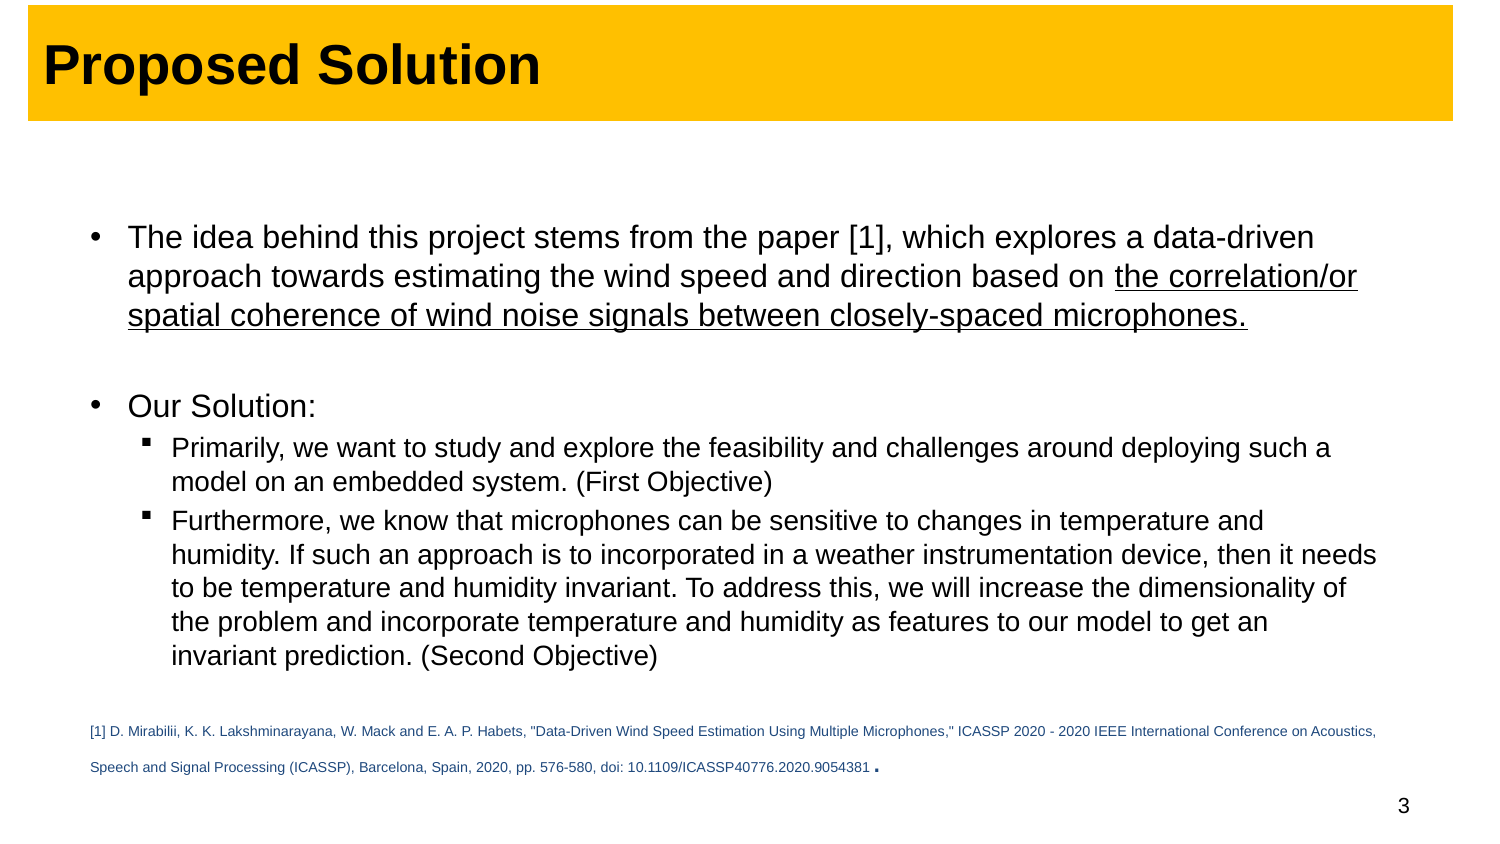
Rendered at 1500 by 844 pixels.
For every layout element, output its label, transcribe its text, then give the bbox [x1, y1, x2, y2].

title Proposed Solution [28, 5, 1454, 120]
slide_number 3 [1074, 782, 1425, 827]
list The idea behind this project stems from the paper [1], which explores a data-driven approach towards estimating the wind speed and direction based on the correlation/or spatial coherence of wind noise signals between closely-spaced microphones. Our Solution: Primarily, we want to study and explore the feasibility and challenges around deploying such a model on an embedded system. (First Objective) Furthermore, we know that microphones can be sensitive to changes in temperature and humidity. If such an approach is to incorporated in a weather instrumentation device, then it needs to be temperature and humidity invariant. To address this, we will increase the dimensionality of the problem and incorporate temperature and humidity as features to our model to get an invariant prediction. (Second Objective) [1] D. Mirabilii, K. K. Lakshminarayana, W. Mack and E. A. P. Habets, "Data-Driven Wind Speed Estimation Using Multiple Microphones," ICASSP 2020 - 2020 IEEE International Conference on Acoustics, Speech and Signal Processing (ICASSP), Barcelona, Spain, 2020, pp. 576-580, doi: 10.1109/ICASSP40776.2020.9054381. [75, 163, 1397, 799]
